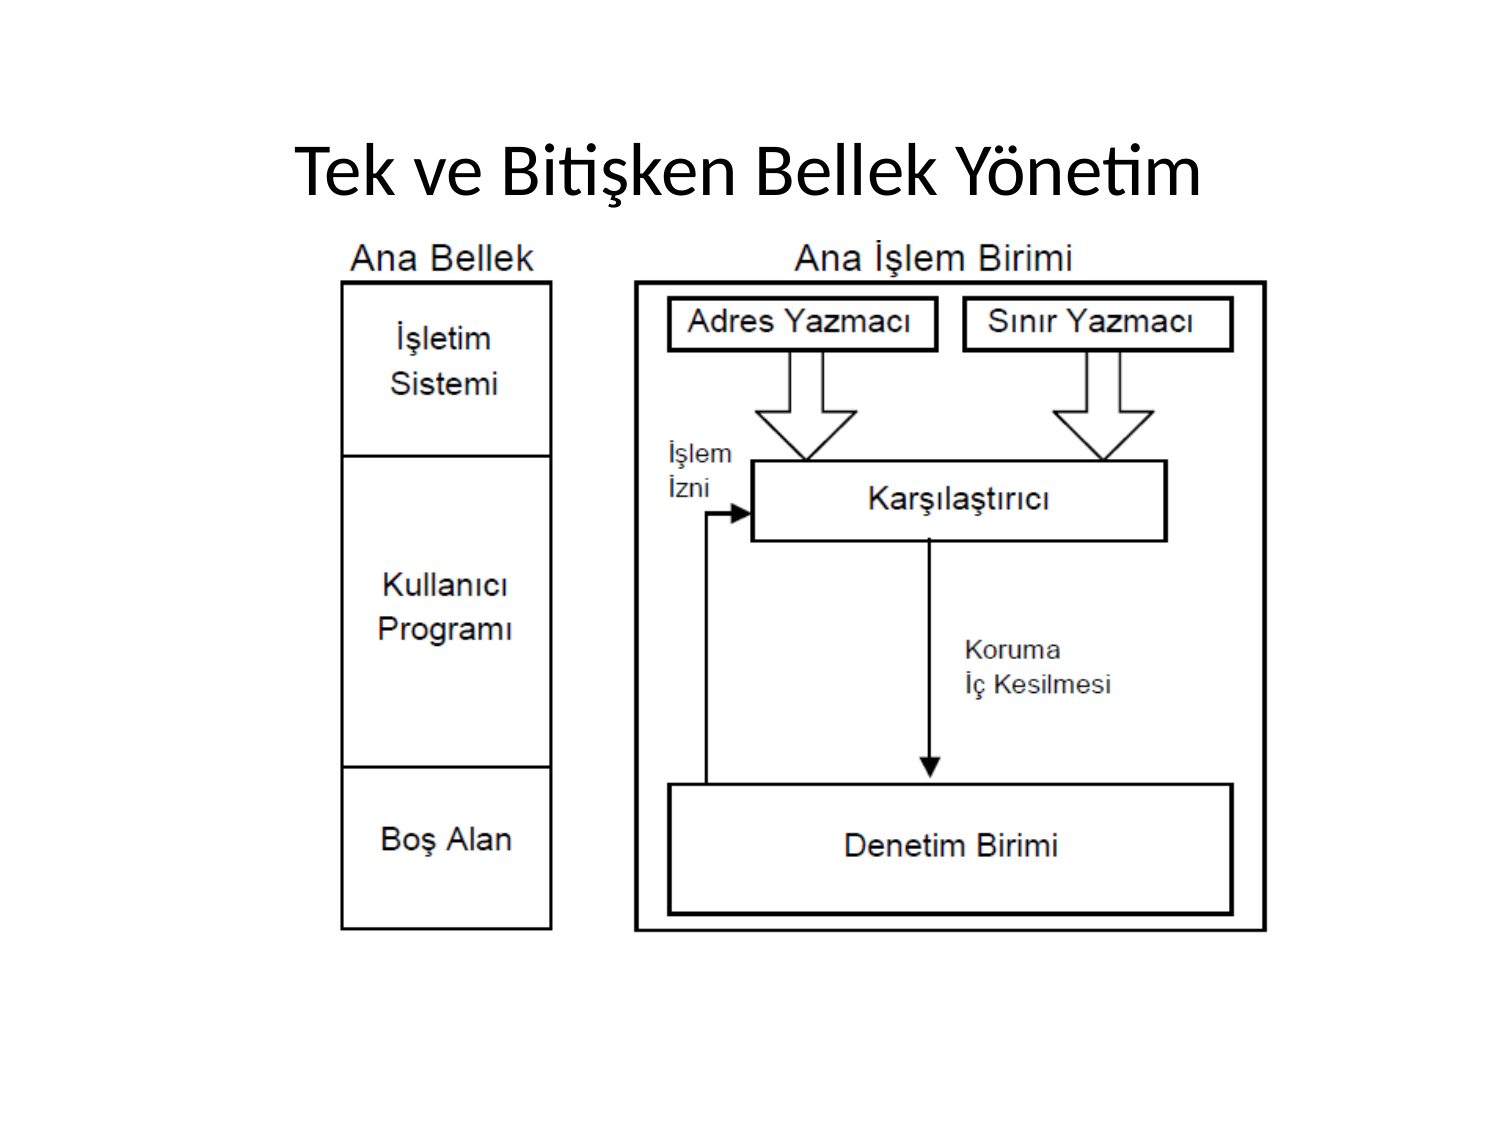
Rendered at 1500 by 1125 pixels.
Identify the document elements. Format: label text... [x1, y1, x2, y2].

title Tek ve Bitişken Bellek Yönetim [75, 87, 1425, 244]
picture [324, 239, 1284, 953]
